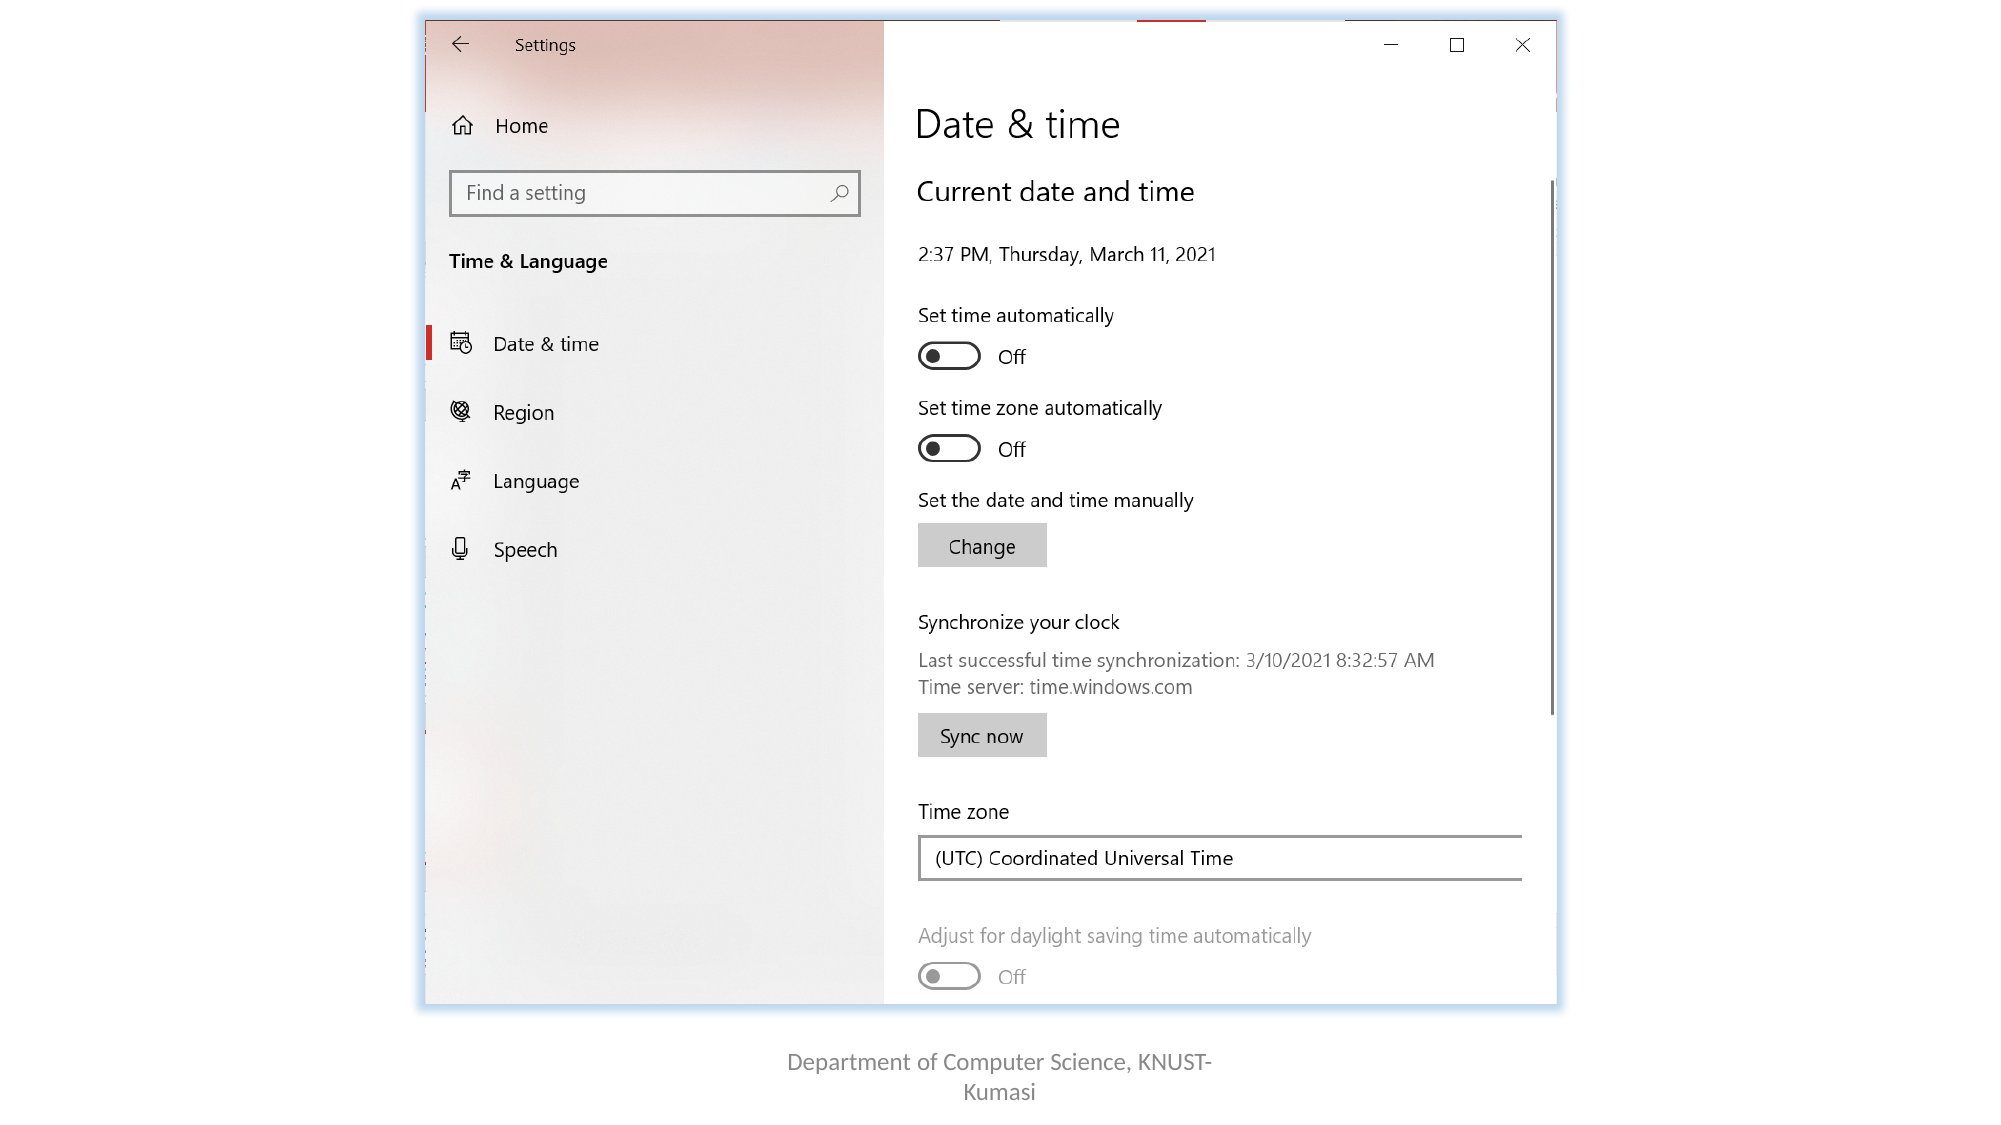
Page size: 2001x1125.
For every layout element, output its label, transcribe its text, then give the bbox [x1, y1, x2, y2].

picture [424, 20, 1557, 1004]
text_box Department of Computer Science, KNUST- Kumasi [783, 1050, 1217, 1106]
